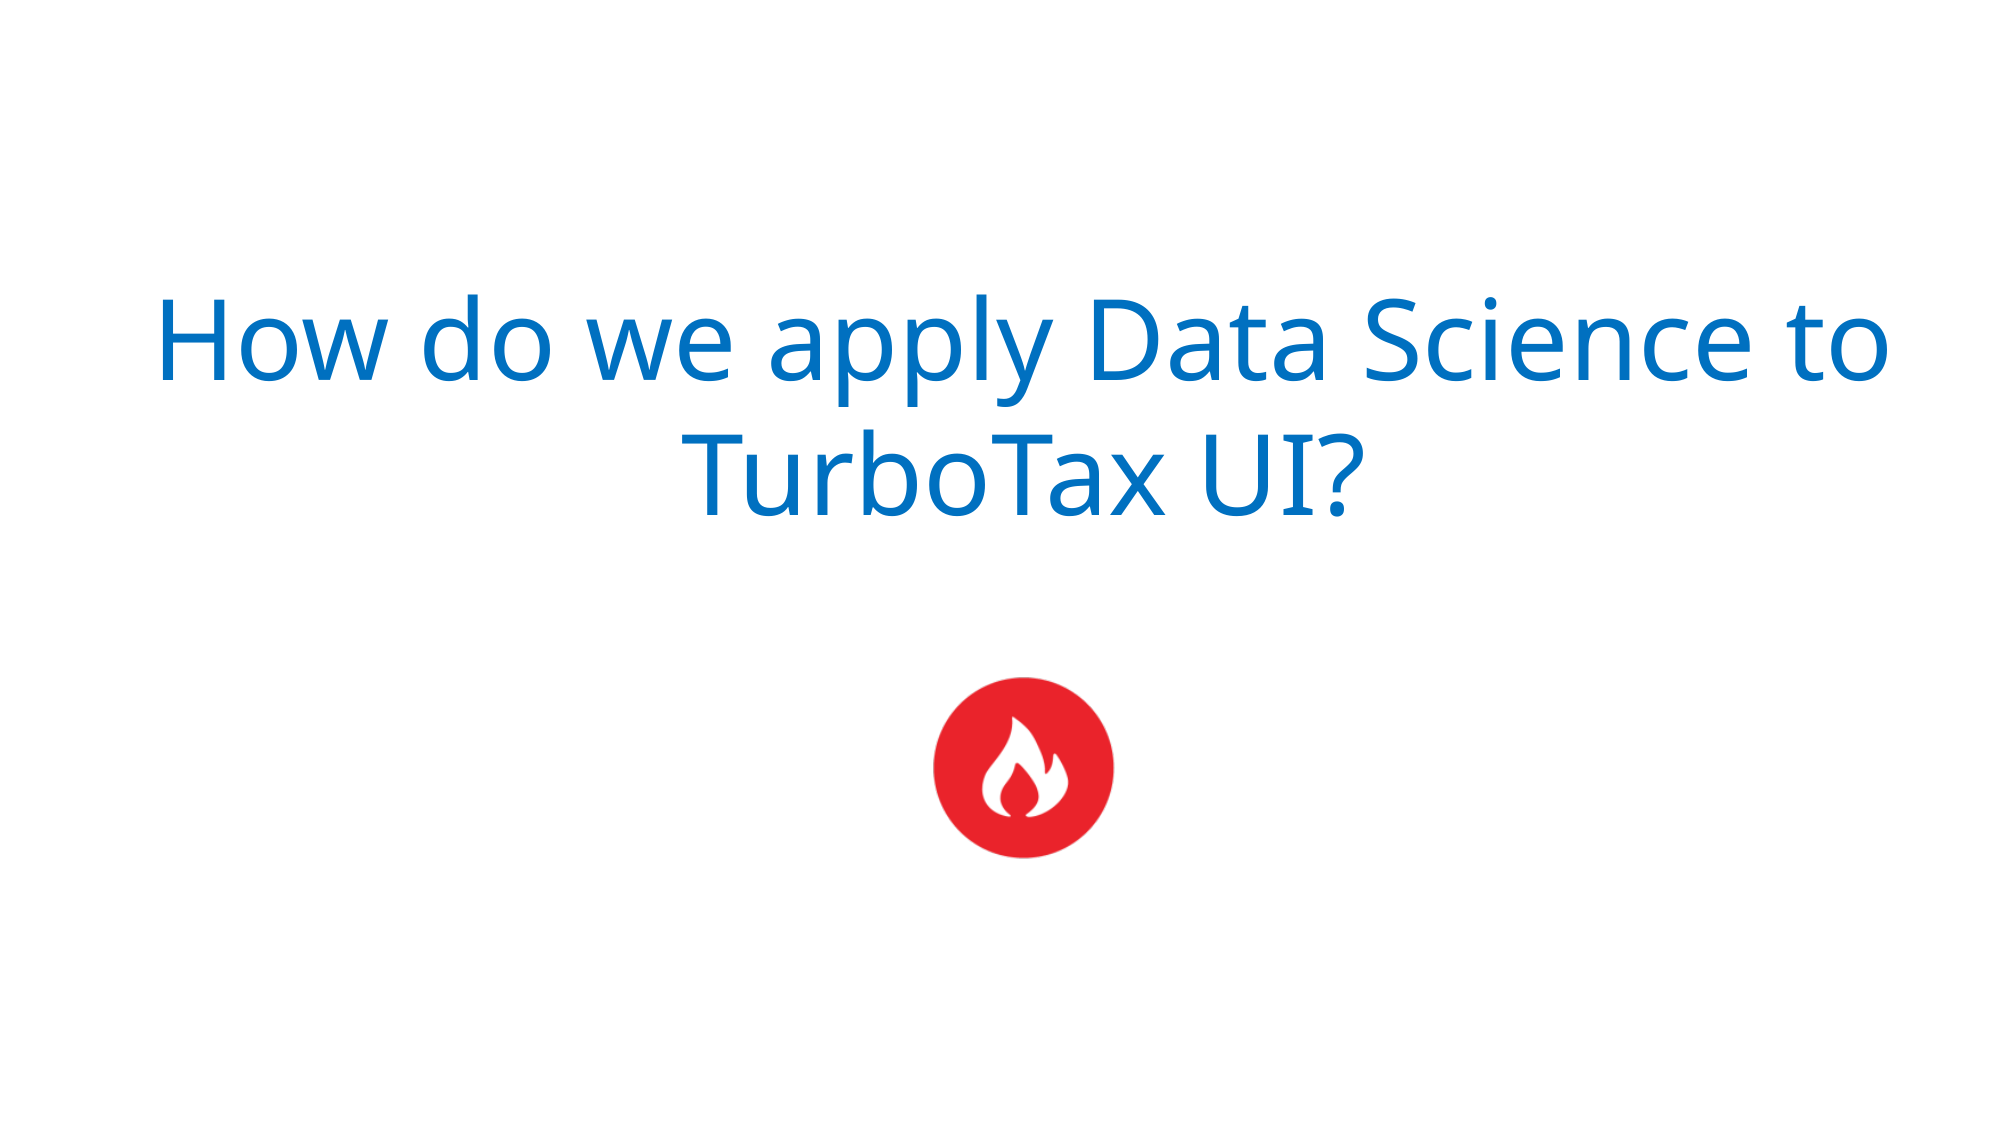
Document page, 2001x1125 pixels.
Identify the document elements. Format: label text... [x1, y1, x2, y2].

text_box How do we apply Data Science to TurboTax UI? [48, 260, 1999, 599]
picture [929, 674, 1118, 862]
